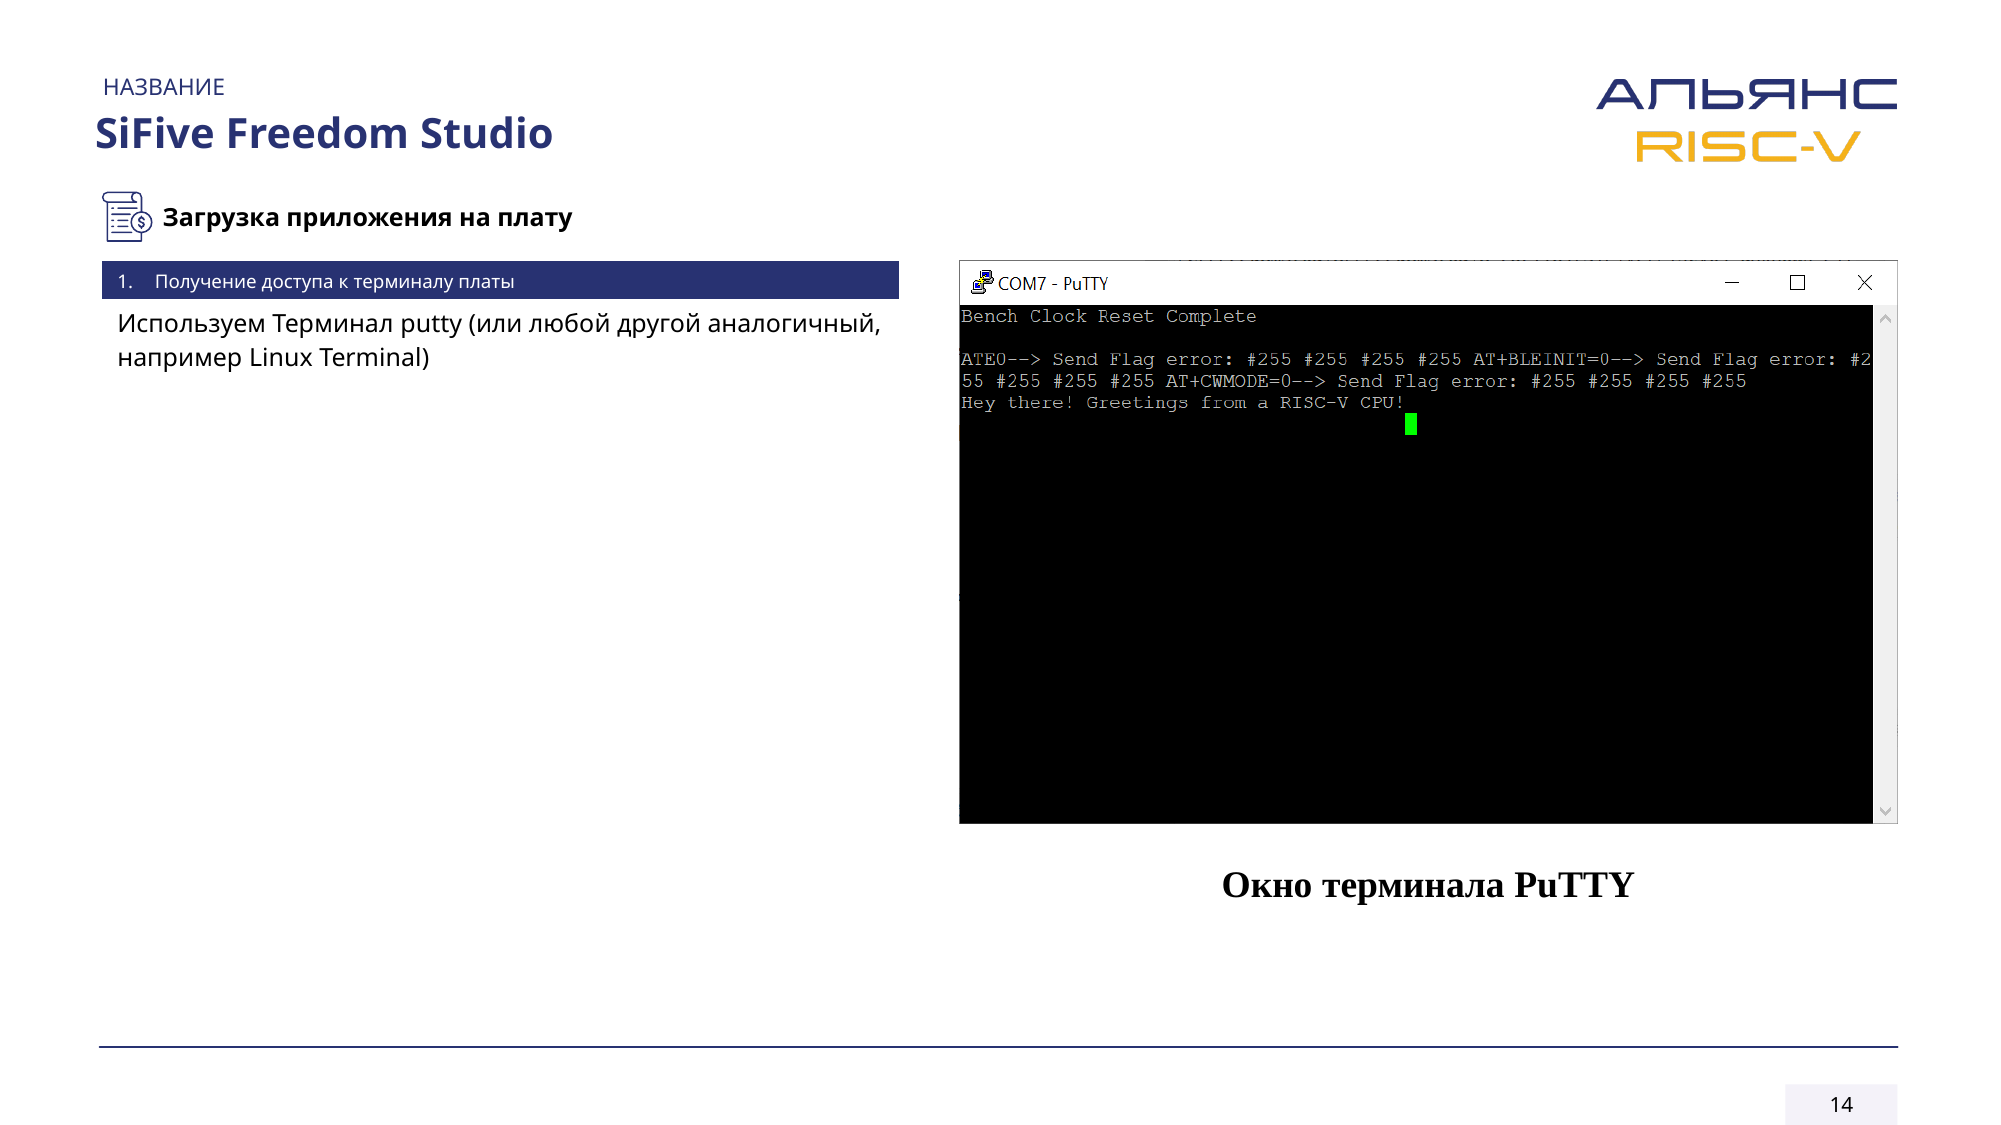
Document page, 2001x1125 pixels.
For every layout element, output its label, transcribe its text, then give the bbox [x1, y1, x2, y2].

picture [959, 260, 1898, 824]
table_cell Используем Терминал putty (или любой другой аналогичный, например Linux Terminal) [102, 299, 900, 403]
text_box SiFive Freedom Studio [80, 99, 569, 165]
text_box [101, 191, 153, 242]
text_box 14 [1785, 1084, 1898, 1125]
table_header Получение доступа к терминалу платы [102, 261, 899, 299]
picture [1595, 79, 1898, 162]
text_box Загрузка приложения на плату [162, 201, 1005, 232]
text_box Окно терминала PuTTY [1206, 852, 1651, 912]
text_box НАЗВАНИЕ [88, 65, 1624, 108]
